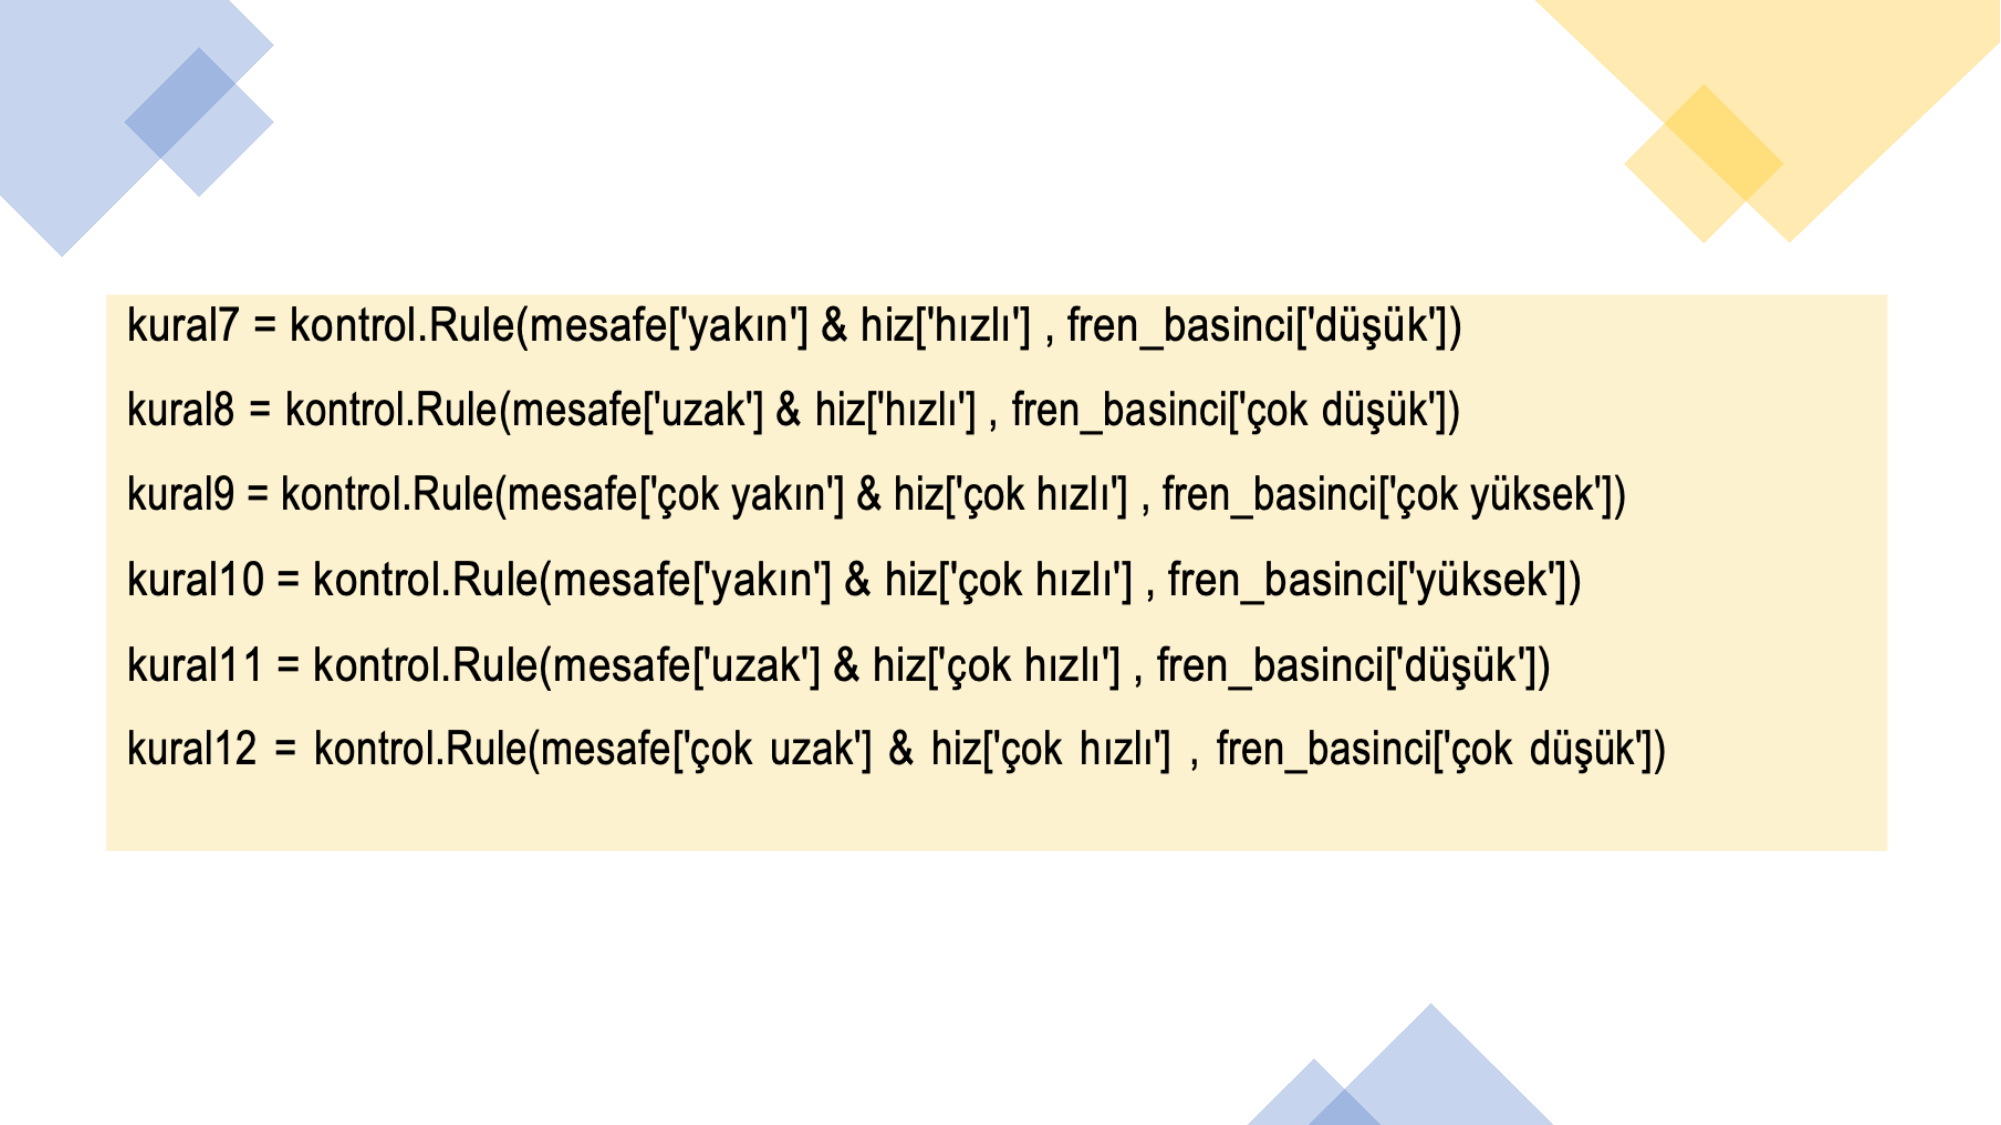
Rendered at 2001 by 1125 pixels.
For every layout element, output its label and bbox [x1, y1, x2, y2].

text_box [1533, 0, 2000, 245]
text_box [122, 45, 276, 199]
text_box [1245, 1057, 1383, 1125]
text_box [0, 0, 276, 259]
list [105, 273, 1895, 851]
text_box [1345, 1001, 1556, 1125]
text_box [0, 0, 2000, 1125]
text_box [1622, 124, 1746, 245]
